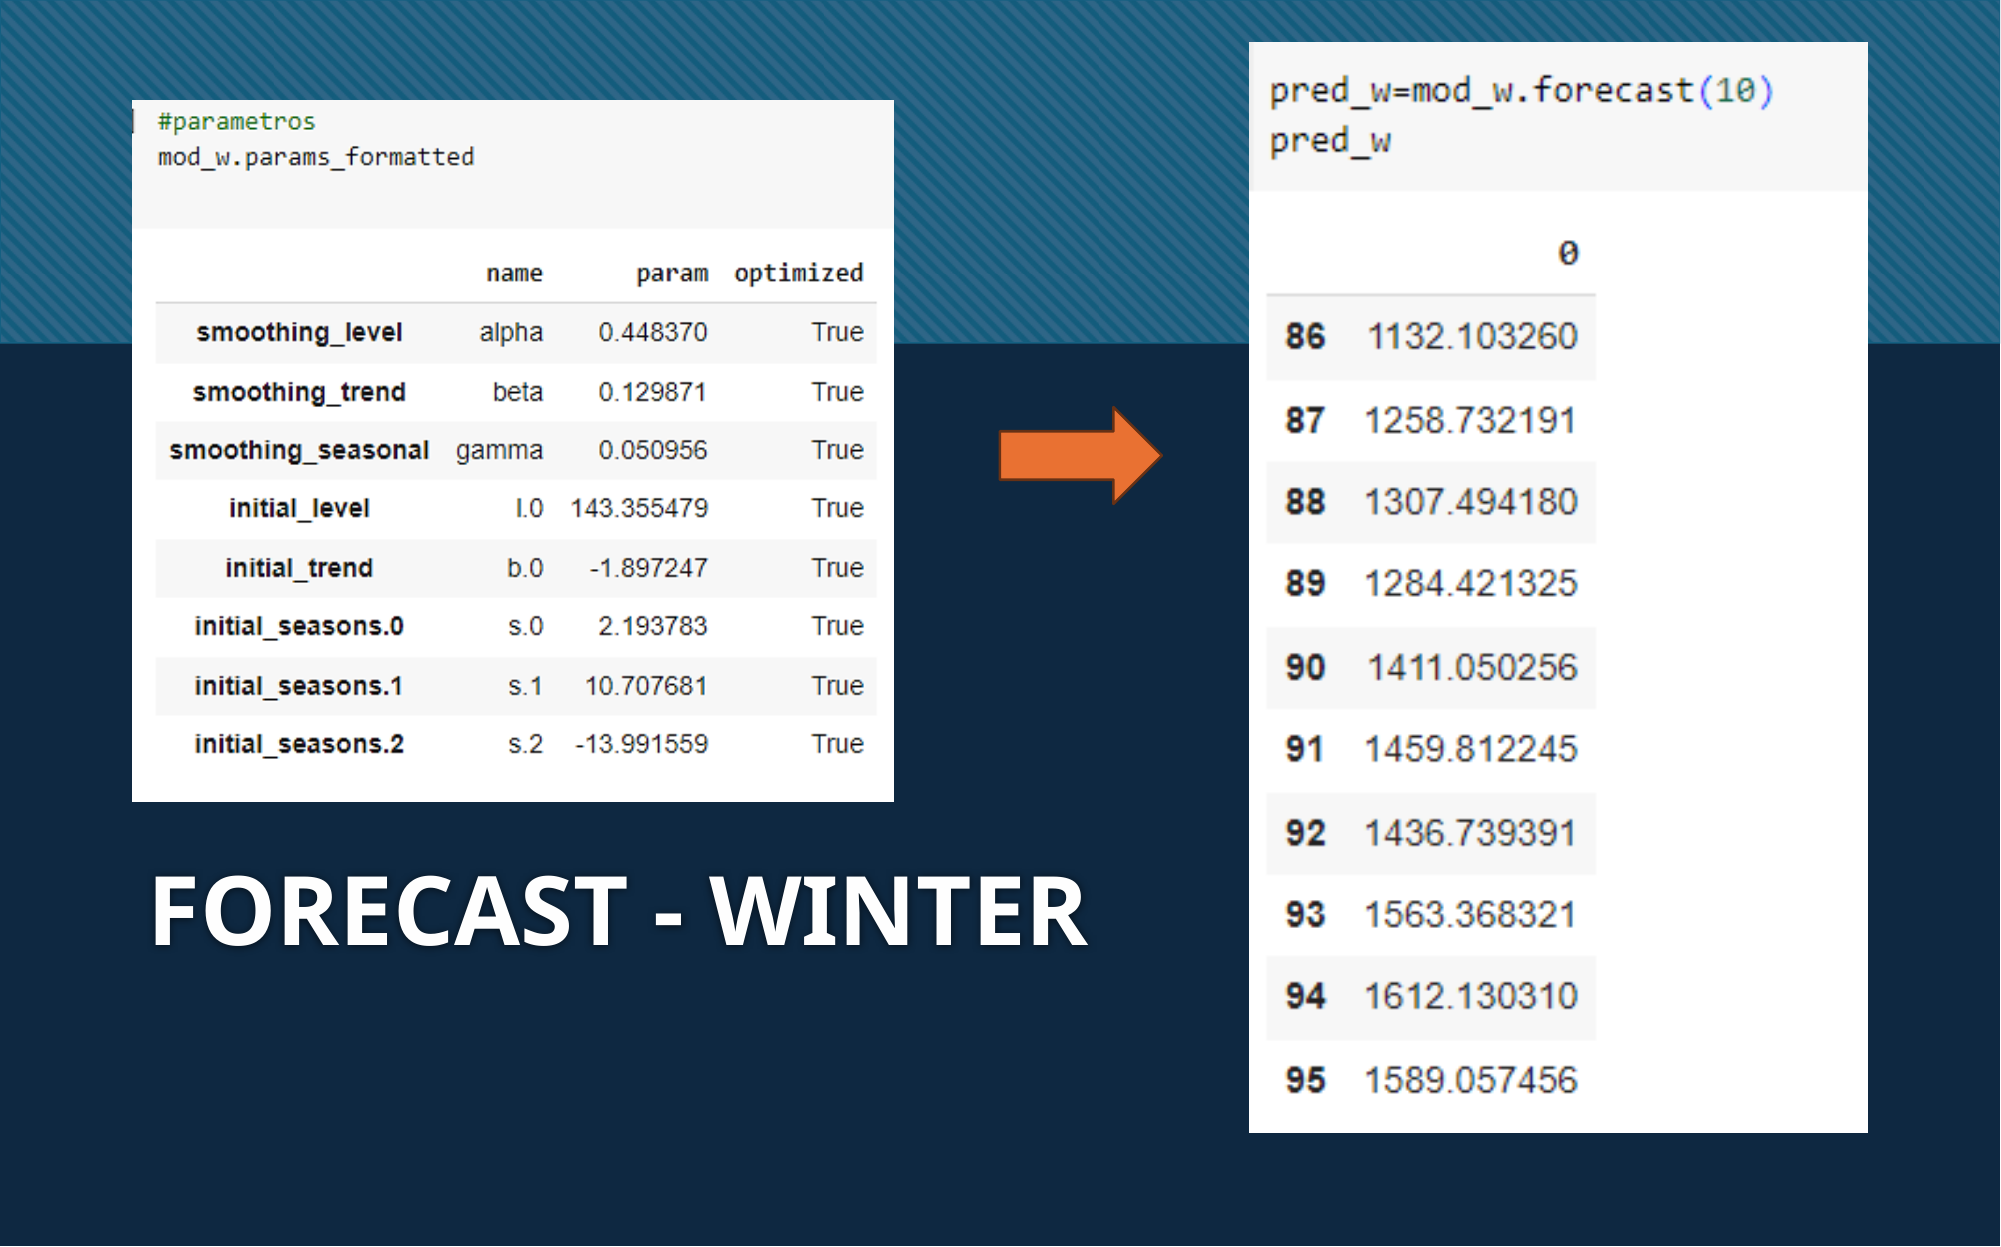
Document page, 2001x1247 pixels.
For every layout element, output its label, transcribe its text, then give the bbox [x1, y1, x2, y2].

title FORECAST - WINTER [132, 742, 1249, 974]
picture [1249, 42, 1868, 1133]
text_box [998, 405, 1163, 506]
picture [132, 100, 894, 802]
